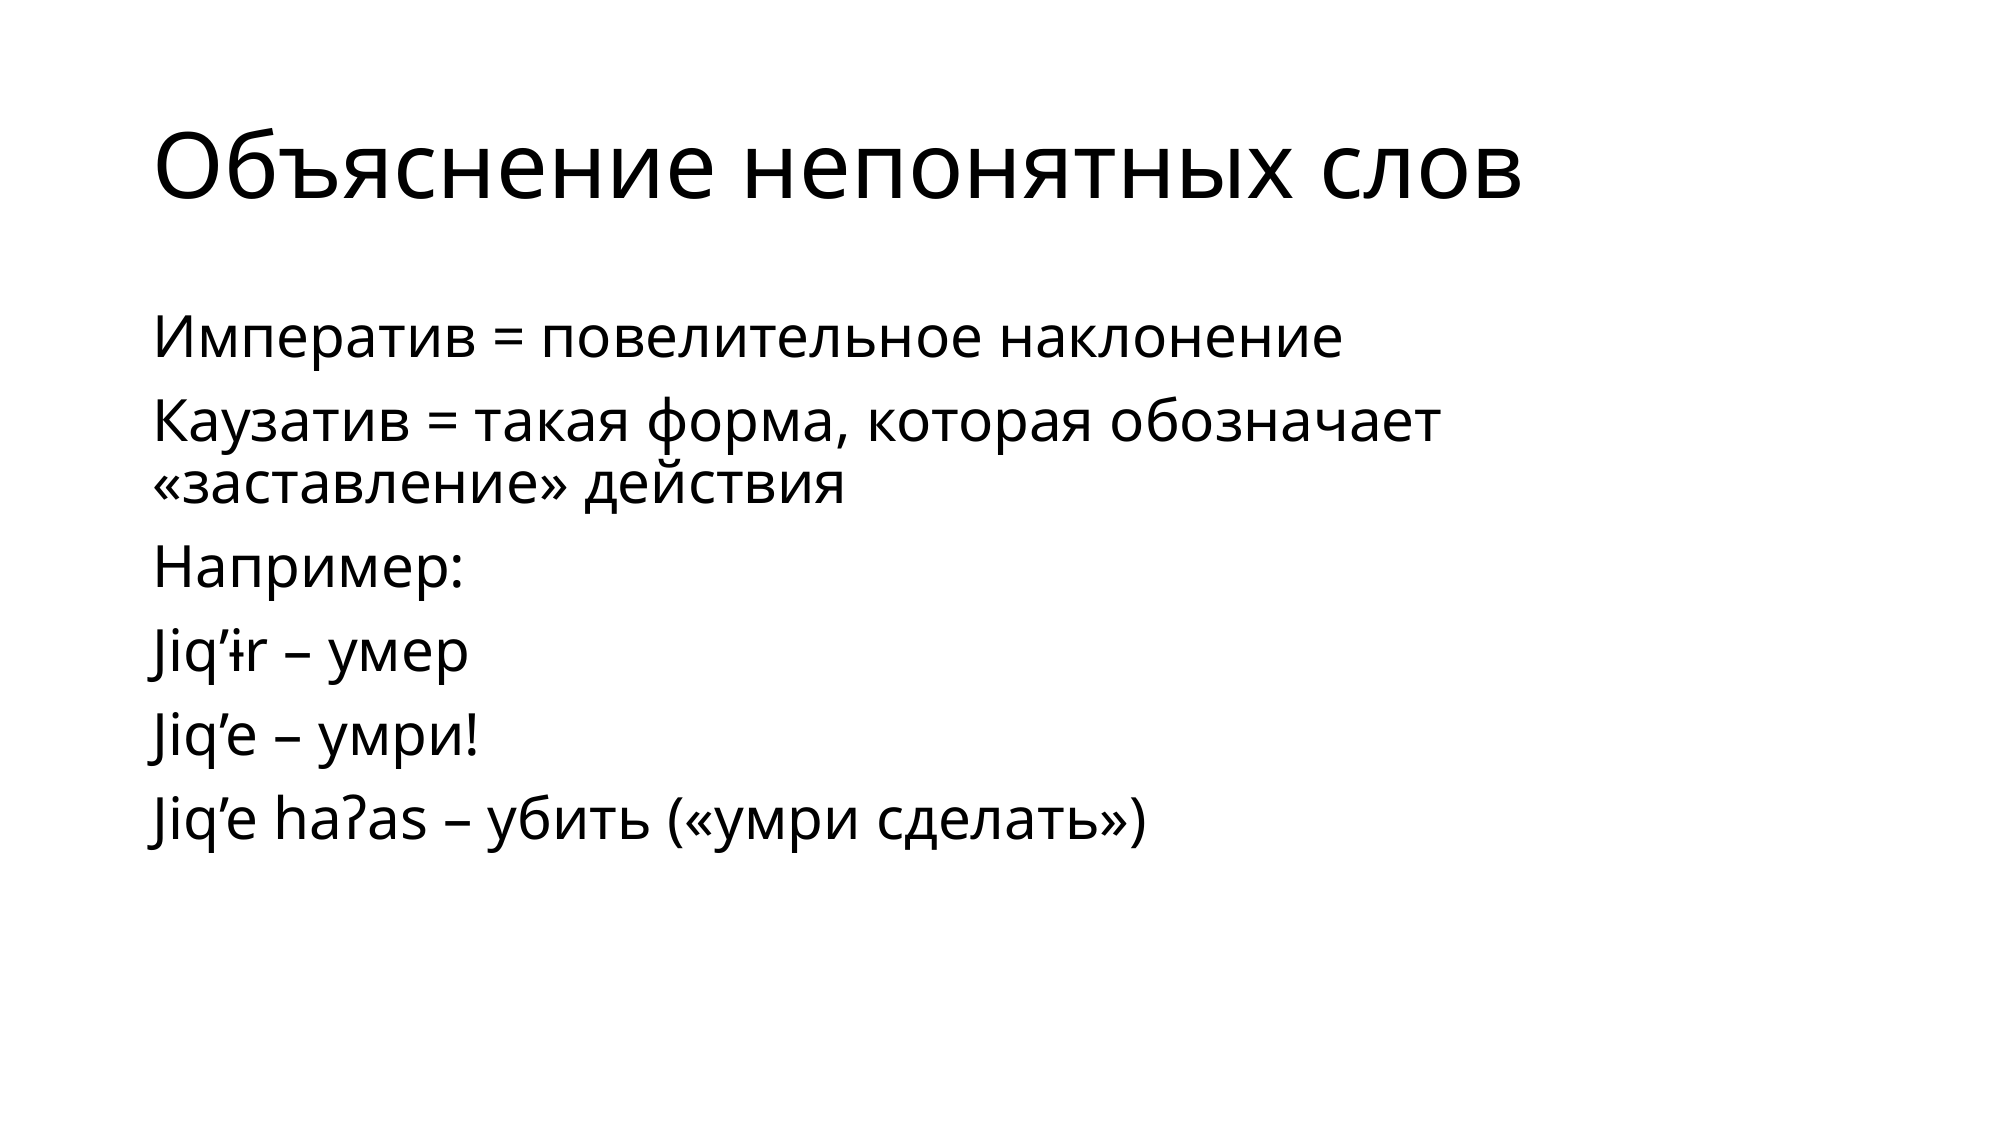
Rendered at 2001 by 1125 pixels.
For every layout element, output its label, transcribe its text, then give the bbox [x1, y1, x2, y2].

list Императив = повелительное наклонение Каузатив = такая форма, которая обозначает «заставление» действия Например: Jiq’ɨr – умер Jiq’e – умри! Jiq’e haʔas – убить («умри сделать») [137, 299, 1863, 1014]
title Объяснение непонятных слов [137, 59, 1863, 278]
